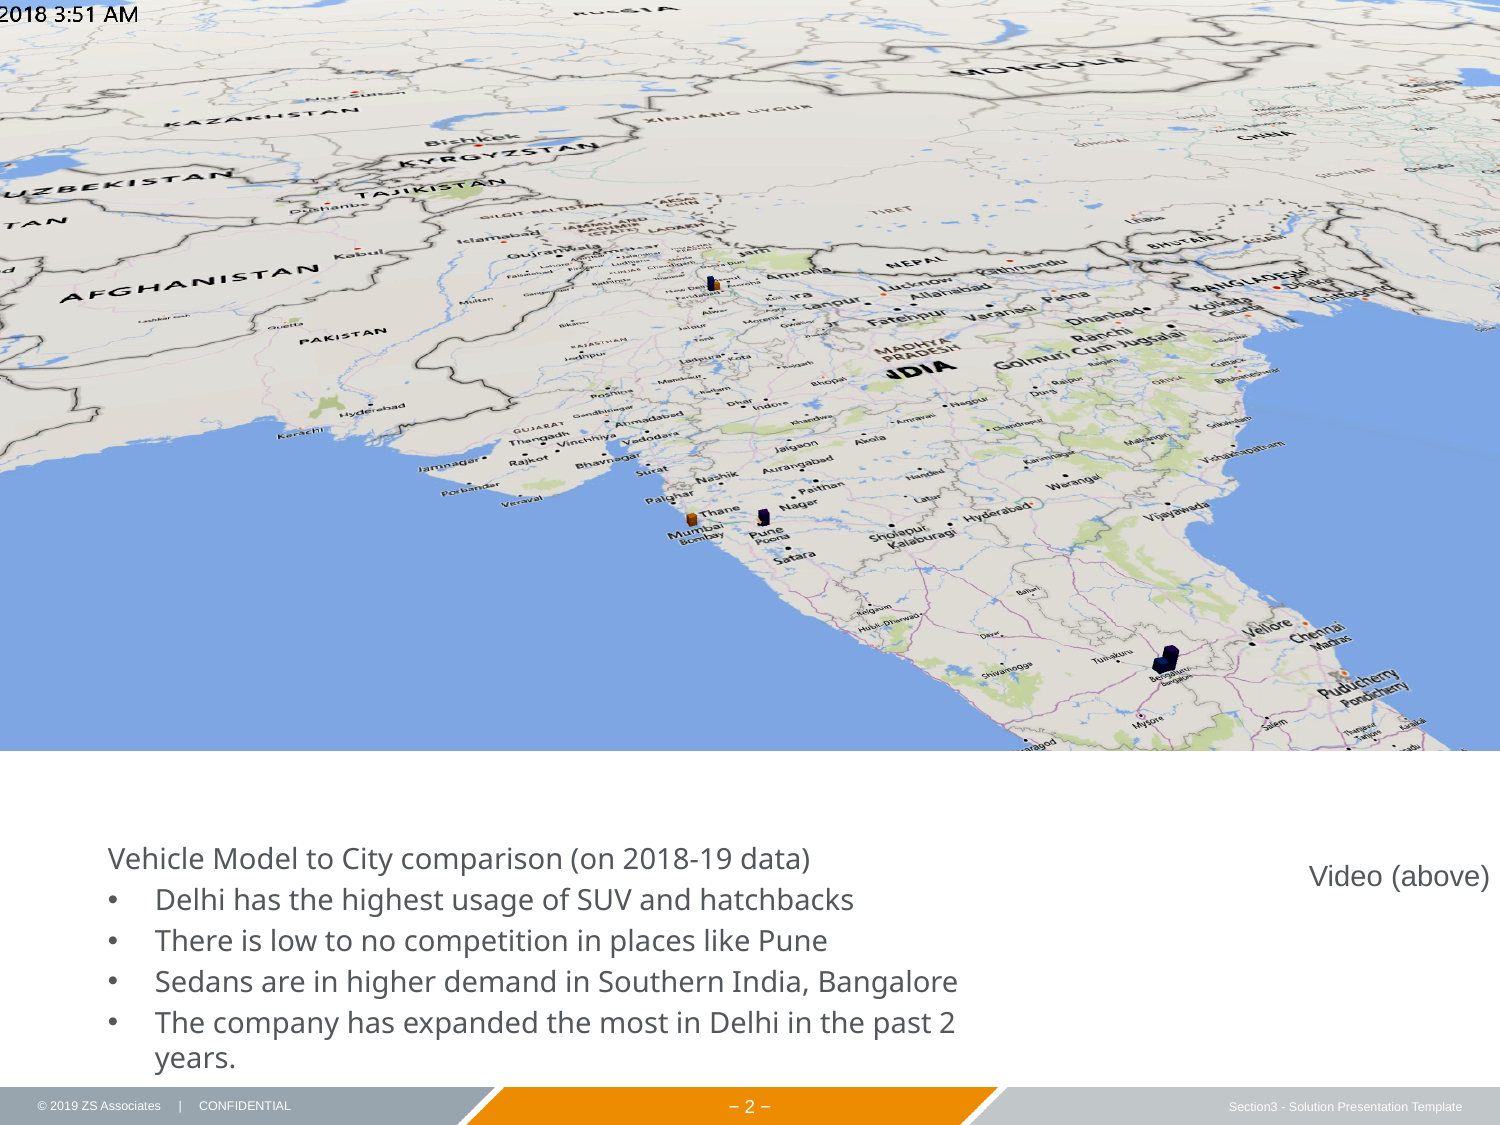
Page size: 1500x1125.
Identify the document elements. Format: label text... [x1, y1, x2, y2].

text_box Video (above) [1293, 849, 1500, 900]
picture [0, 1087, 1500, 1125]
text_box Vehicle Model to City comparison (on 2018-19 data) Delhi has the highest usage of SUV and hatchbacks There is low to no competition in places like Pune Sedans are in higher demand in Southern India, Bangalore The company has expanded the most in Delhi in the past 2 years. [93, 833, 1036, 1122]
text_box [0, 0, 1500, 752]
